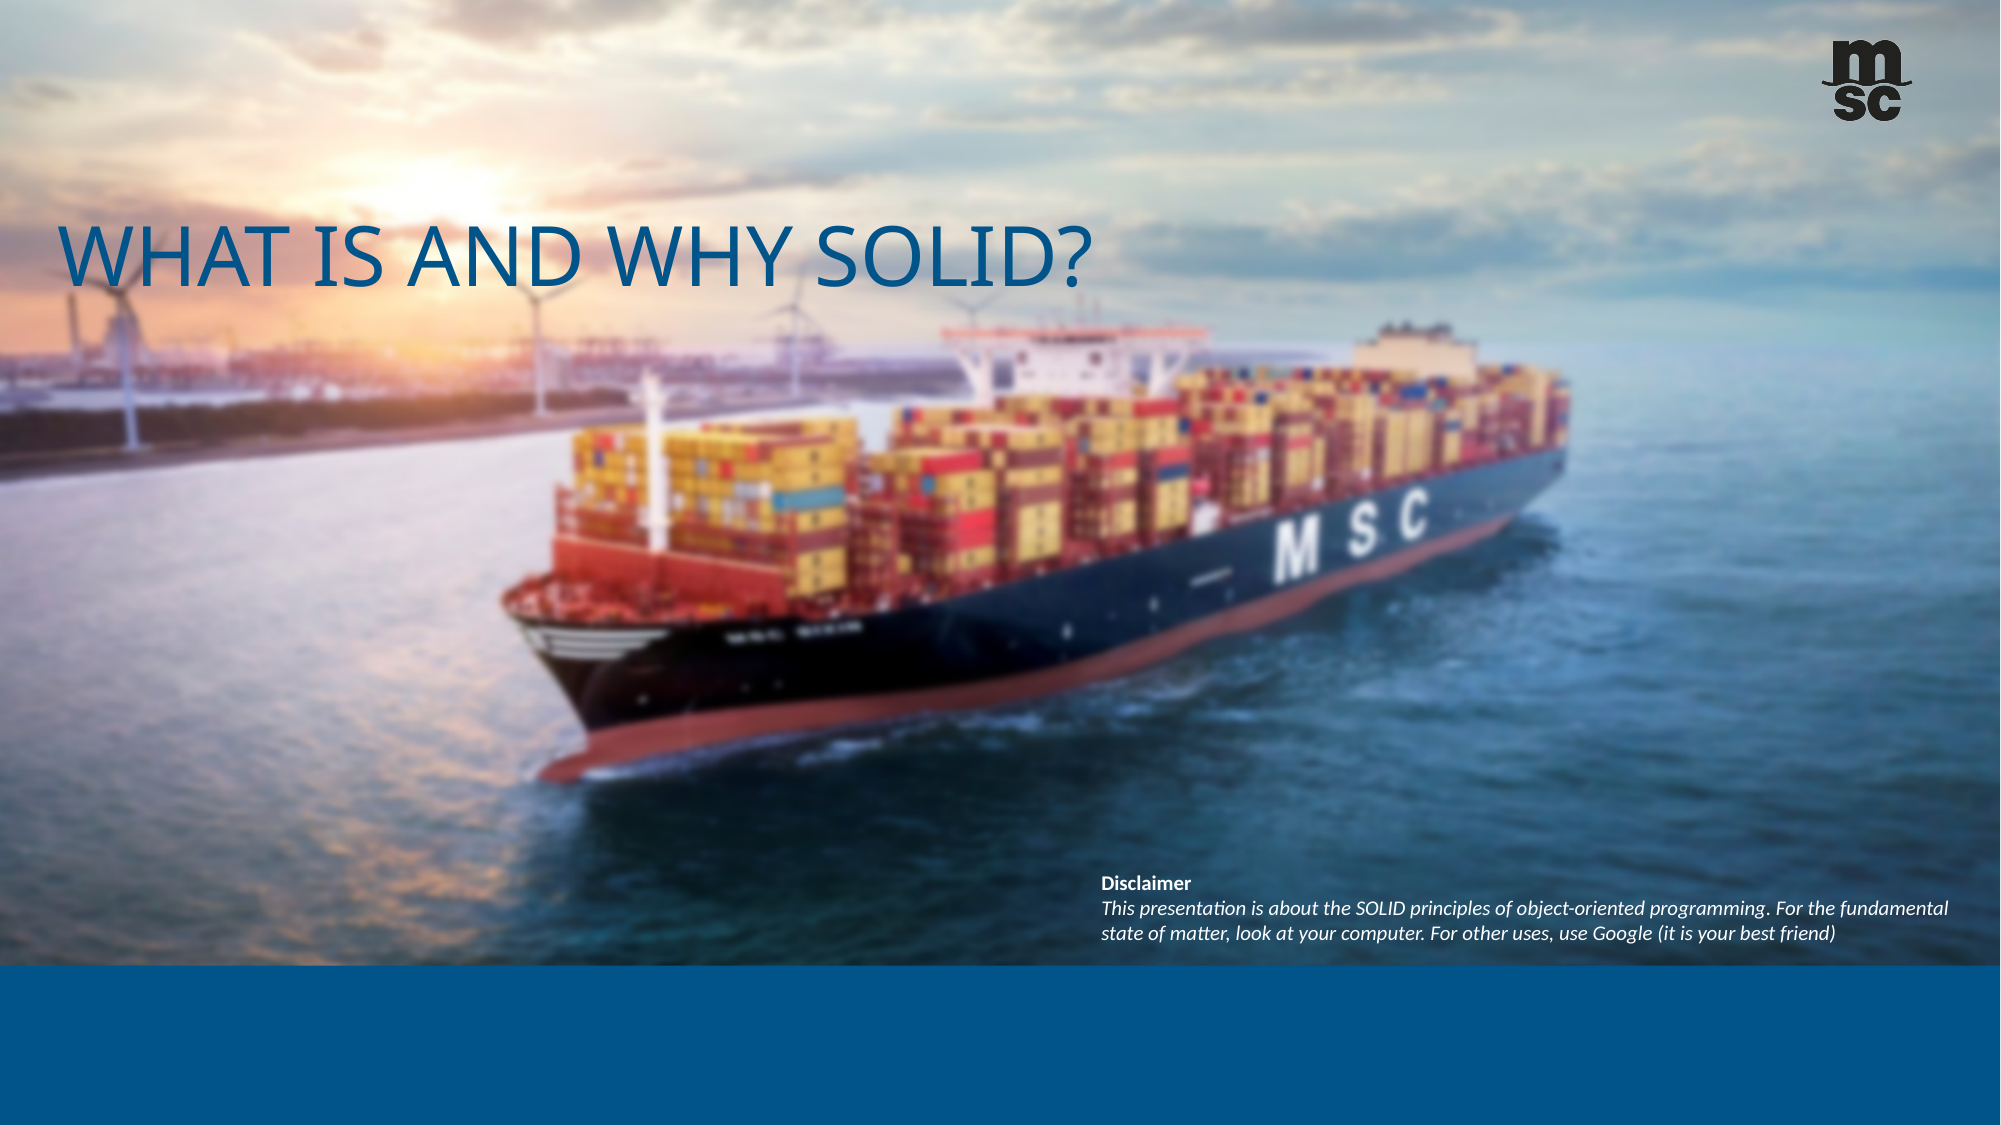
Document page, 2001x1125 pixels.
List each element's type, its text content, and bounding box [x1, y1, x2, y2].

picture [0, 0, 2001, 1125]
text_box Disclaimer This presentation is about the SOLID principles of object-oriented programming. For the fundamental state of matter, look at your computer. For other uses, use Google (it is your best friend) [1086, 862, 2000, 953]
title What is and why SOLID? [57, 214, 1880, 322]
